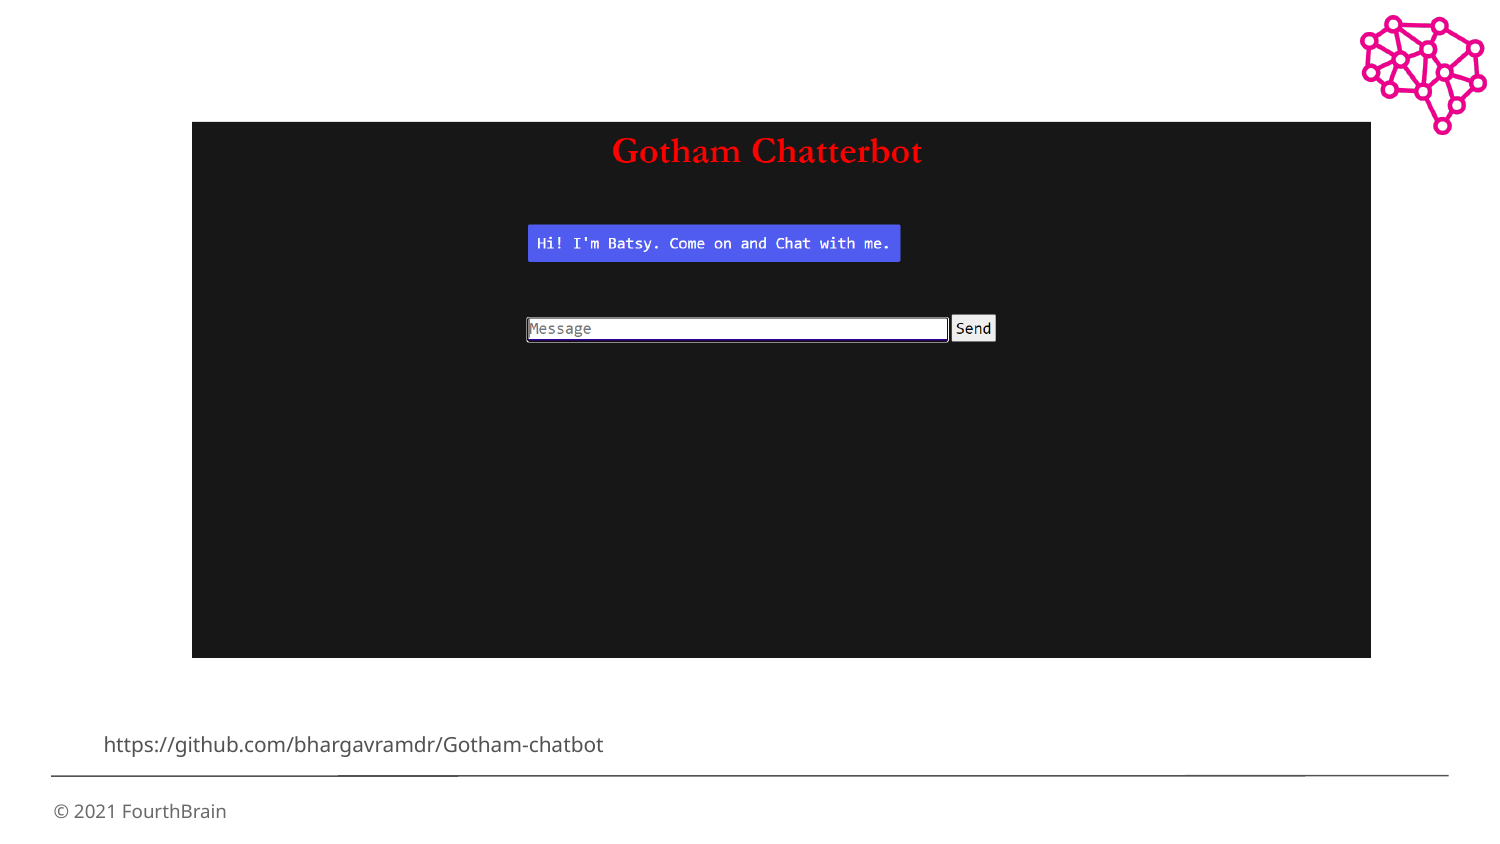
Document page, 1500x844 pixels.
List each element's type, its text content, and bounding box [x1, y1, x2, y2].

list https://github.com/bhargavramdr/Gotham-chatbot [51, 694, 1036, 794]
picture [192, 15, 1487, 659]
